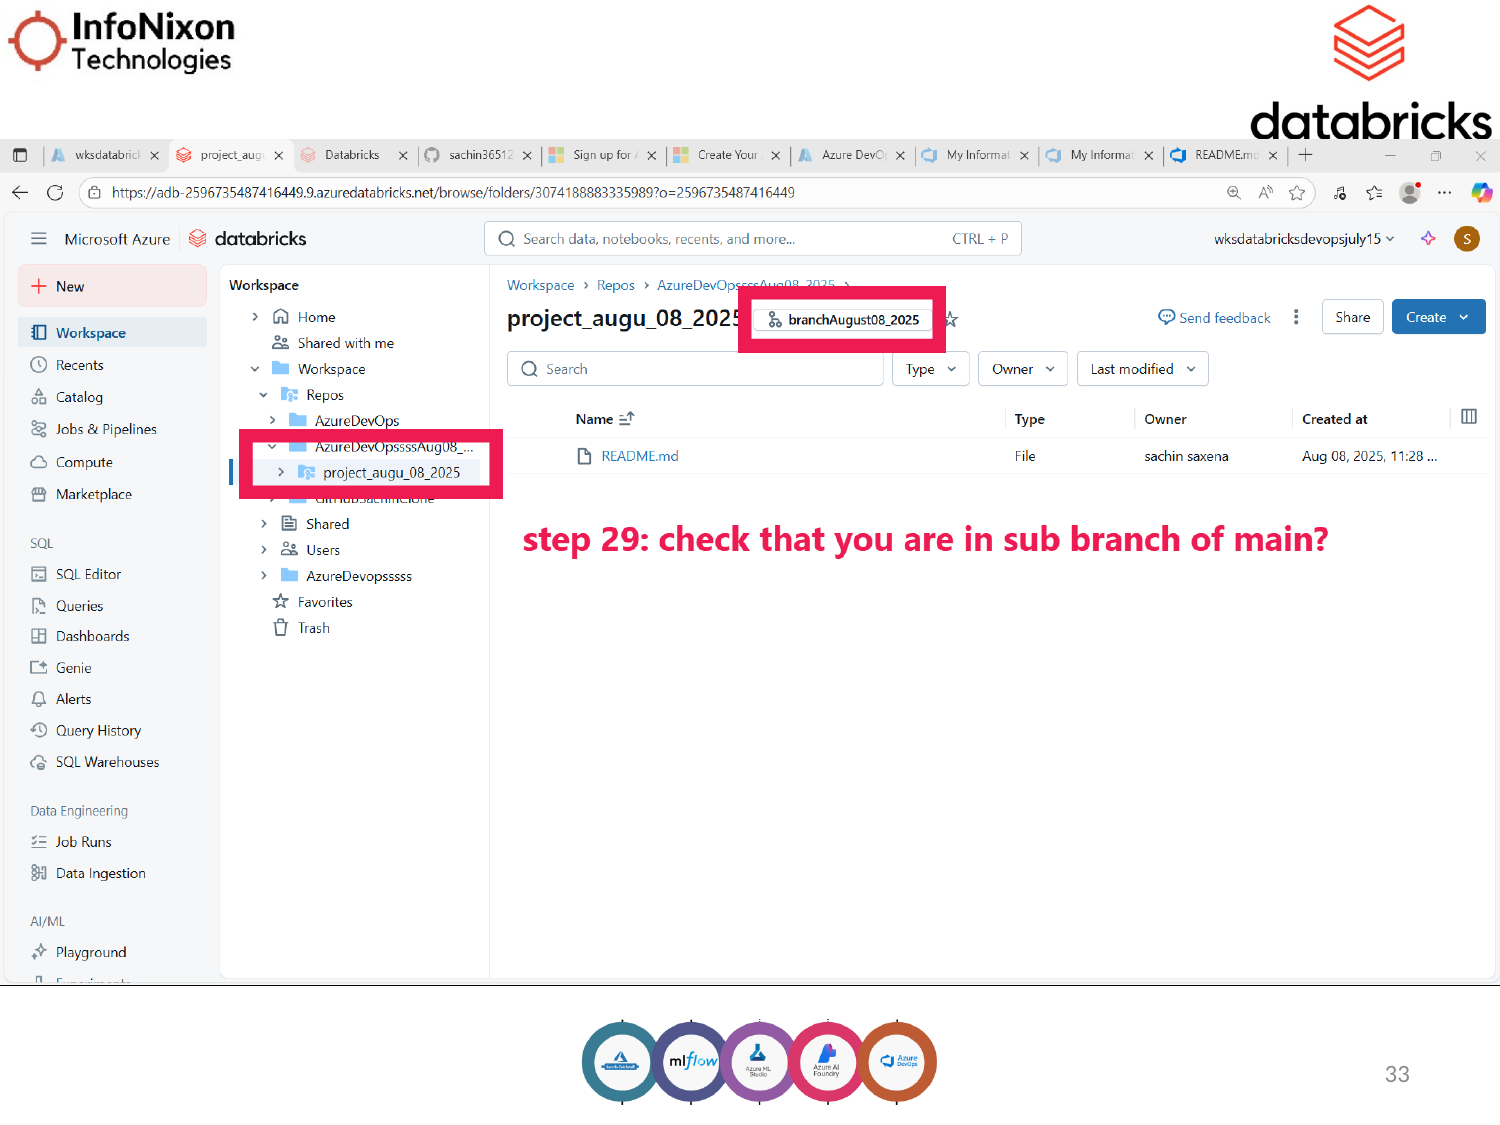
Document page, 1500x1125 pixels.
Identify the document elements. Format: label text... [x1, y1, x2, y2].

slide_number 33 [1074, 1042, 1425, 1103]
picture [574, 1019, 943, 1106]
picture [0, 0, 245, 90]
picture [0, 0, 1500, 986]
